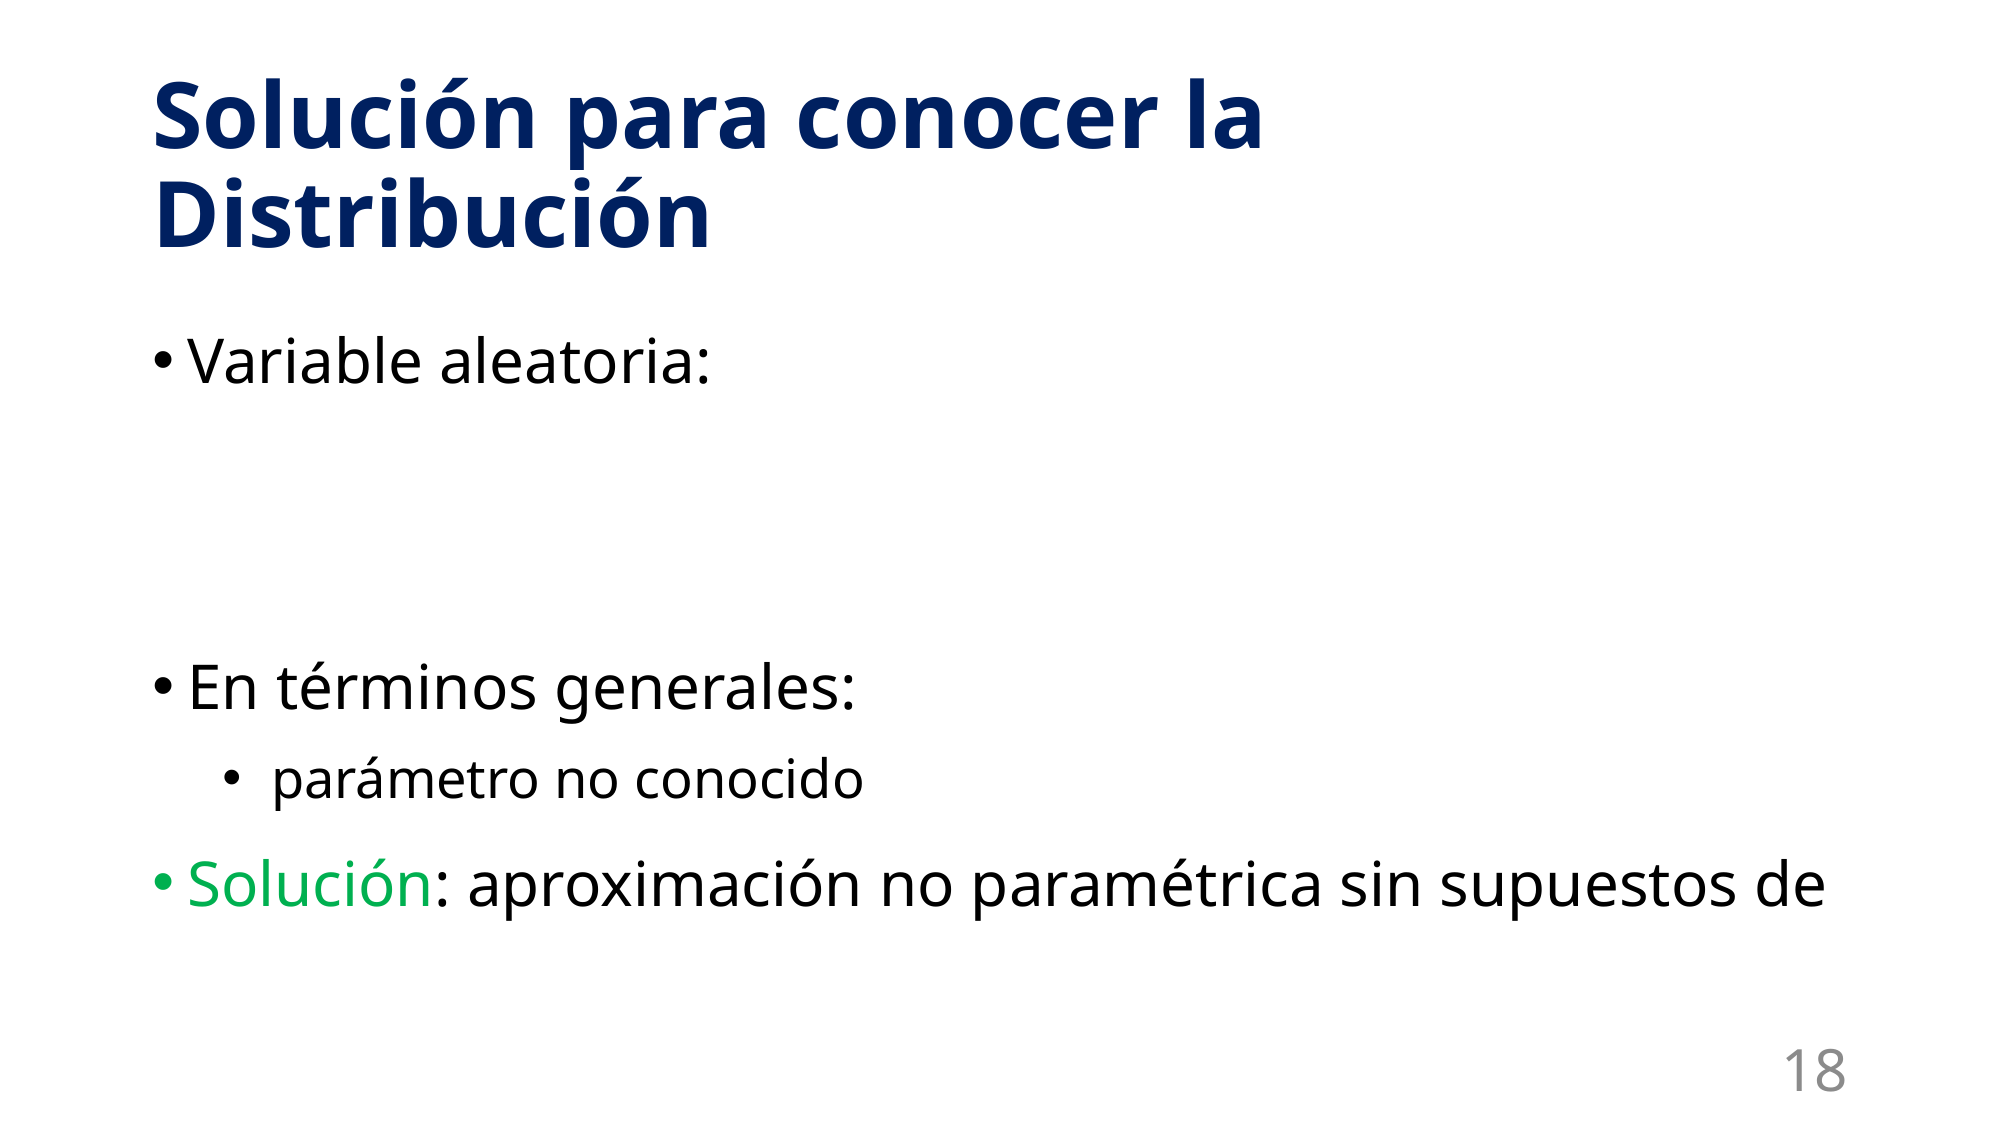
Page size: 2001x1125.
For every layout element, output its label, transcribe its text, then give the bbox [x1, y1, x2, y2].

title Solución para conocer la Distribución [137, 59, 1863, 278]
slide_number 18 [1412, 1042, 1863, 1103]
